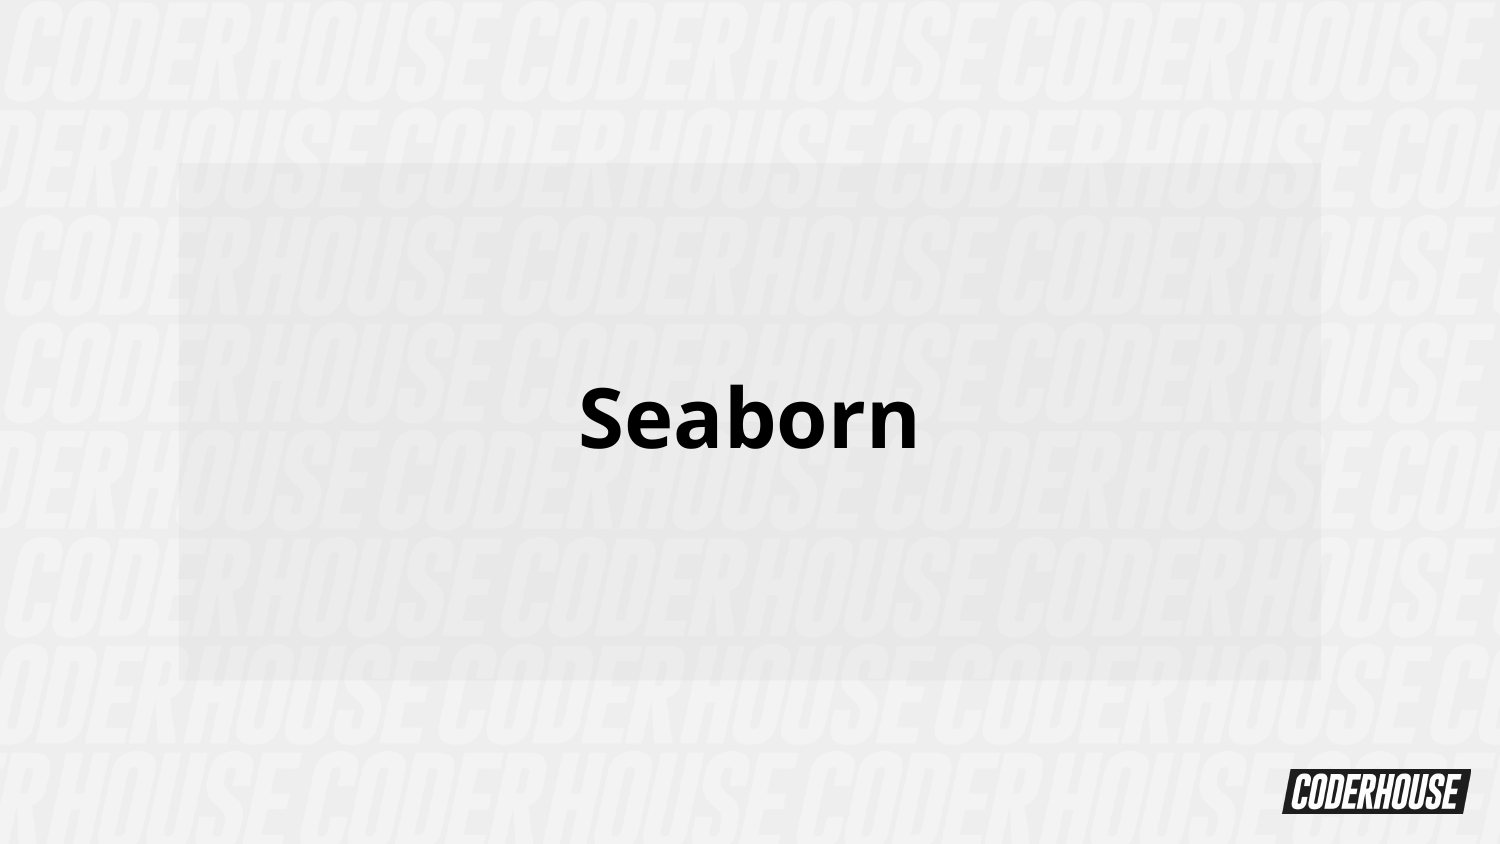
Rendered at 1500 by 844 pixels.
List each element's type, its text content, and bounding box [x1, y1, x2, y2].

picture [0, 0, 1500, 844]
text_box Seaborn [239, 361, 1261, 483]
